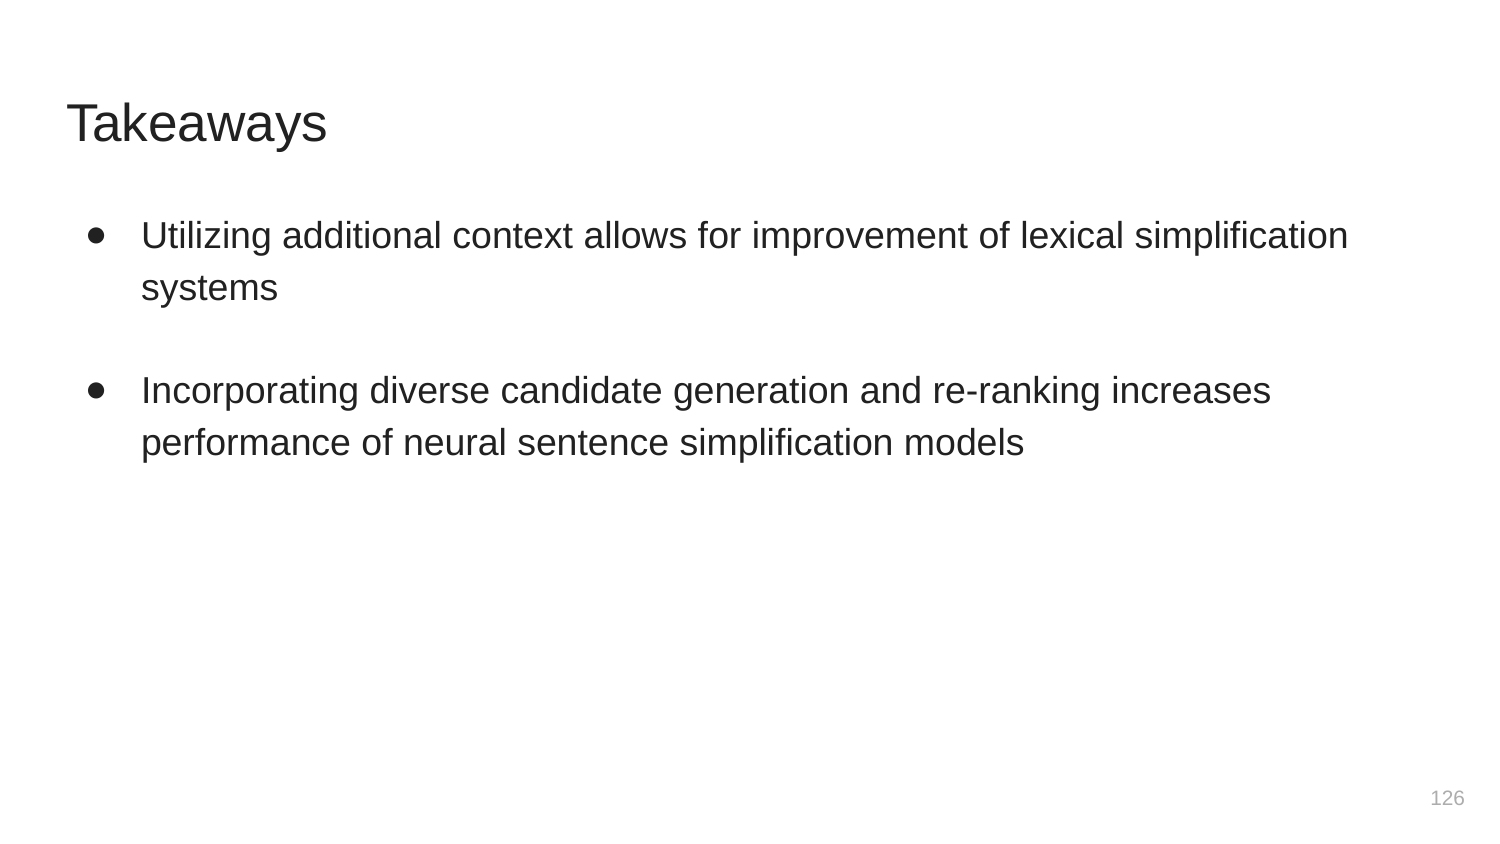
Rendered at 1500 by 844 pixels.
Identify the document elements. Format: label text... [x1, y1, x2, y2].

list Utilizing additional context allows for improvement of lexical simplification systems Incorporating diverse candidate generation and re-ranking increases performance of neural sentence simplification models [51, 189, 1449, 806]
slide_number ‹#› [1389, 764, 1480, 830]
title Takeaways [51, 72, 1449, 167]
